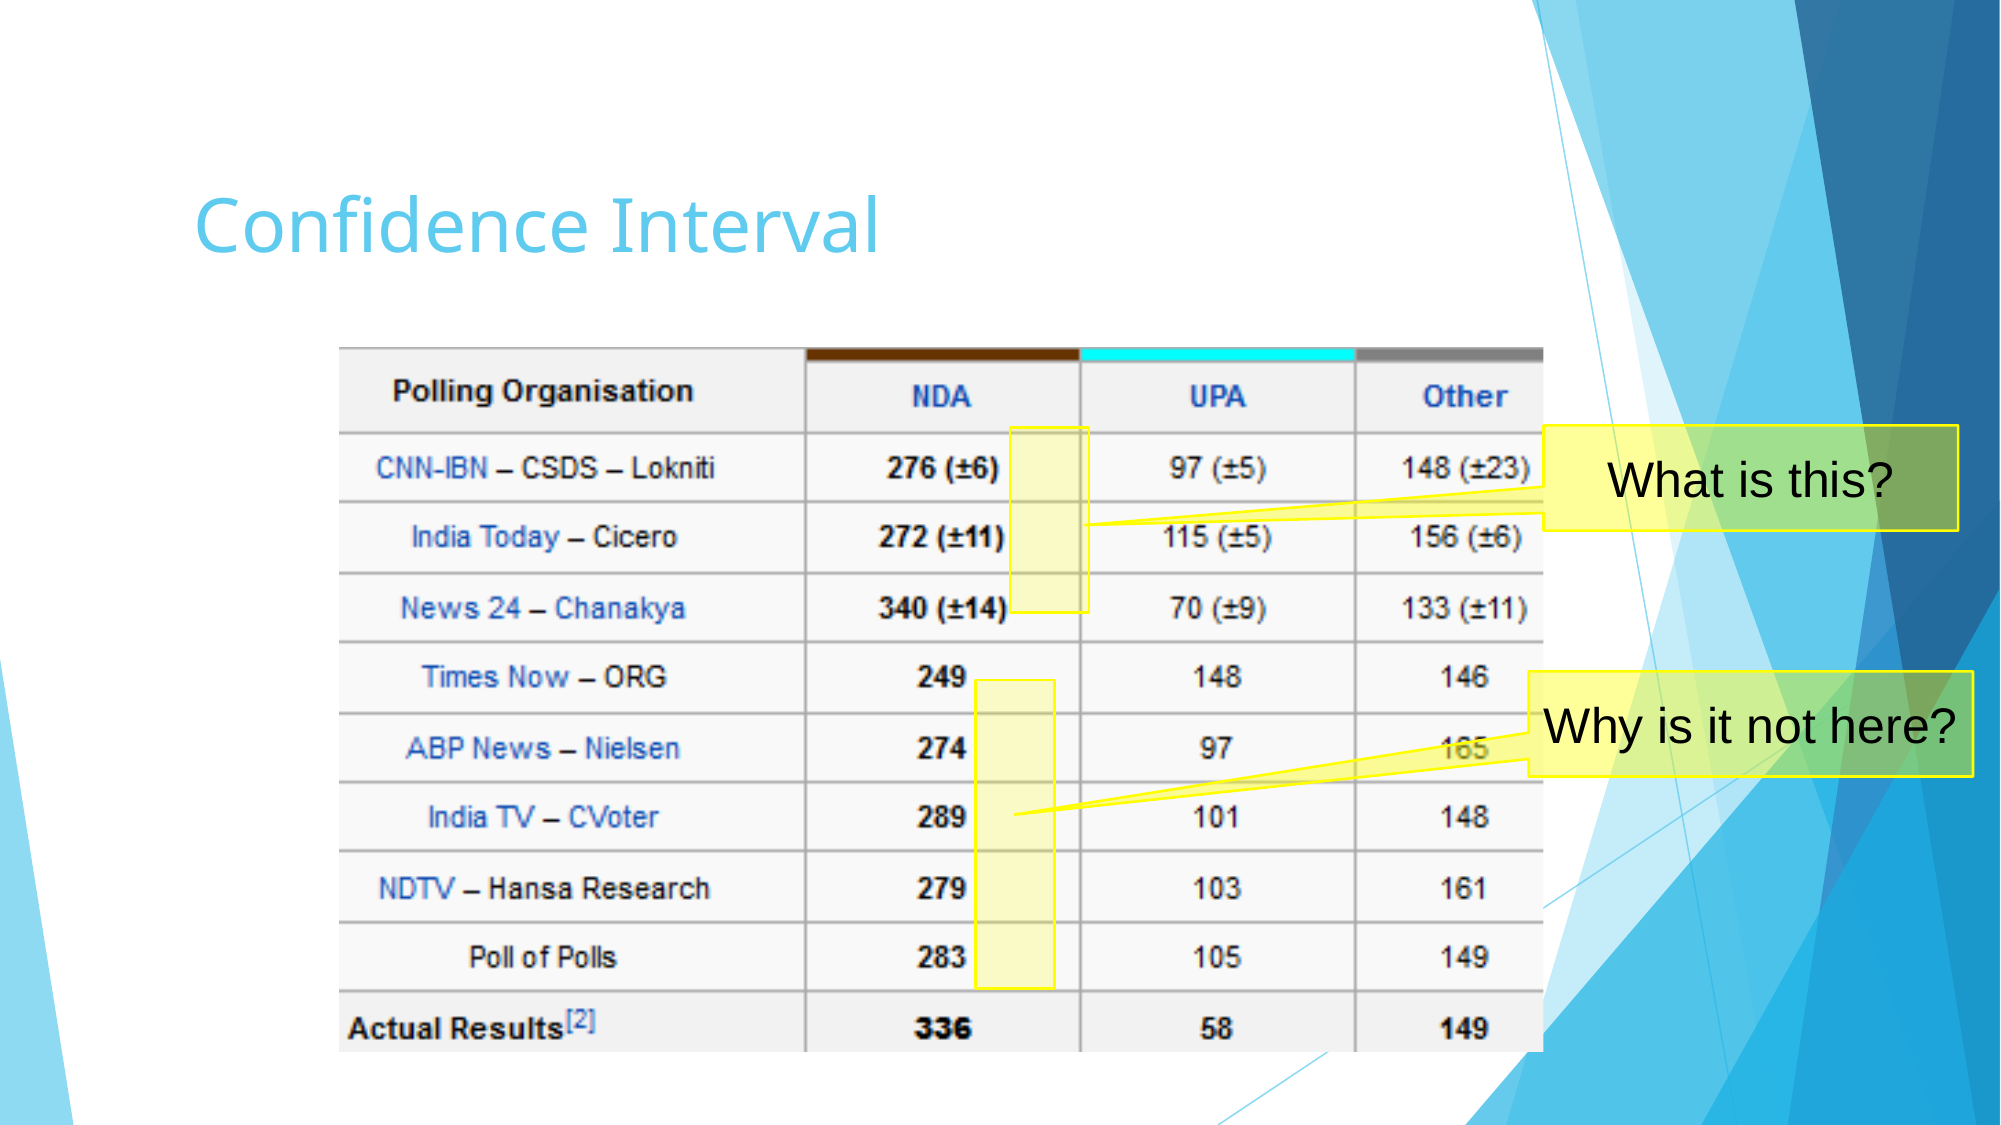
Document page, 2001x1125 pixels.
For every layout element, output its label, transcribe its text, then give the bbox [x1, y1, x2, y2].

text_box Why is it not here? [1547, 671, 1974, 777]
title Confidence Interval [178, 64, 1641, 275]
text_box What is this? [1547, 425, 1959, 531]
picture [338, 347, 1544, 1052]
